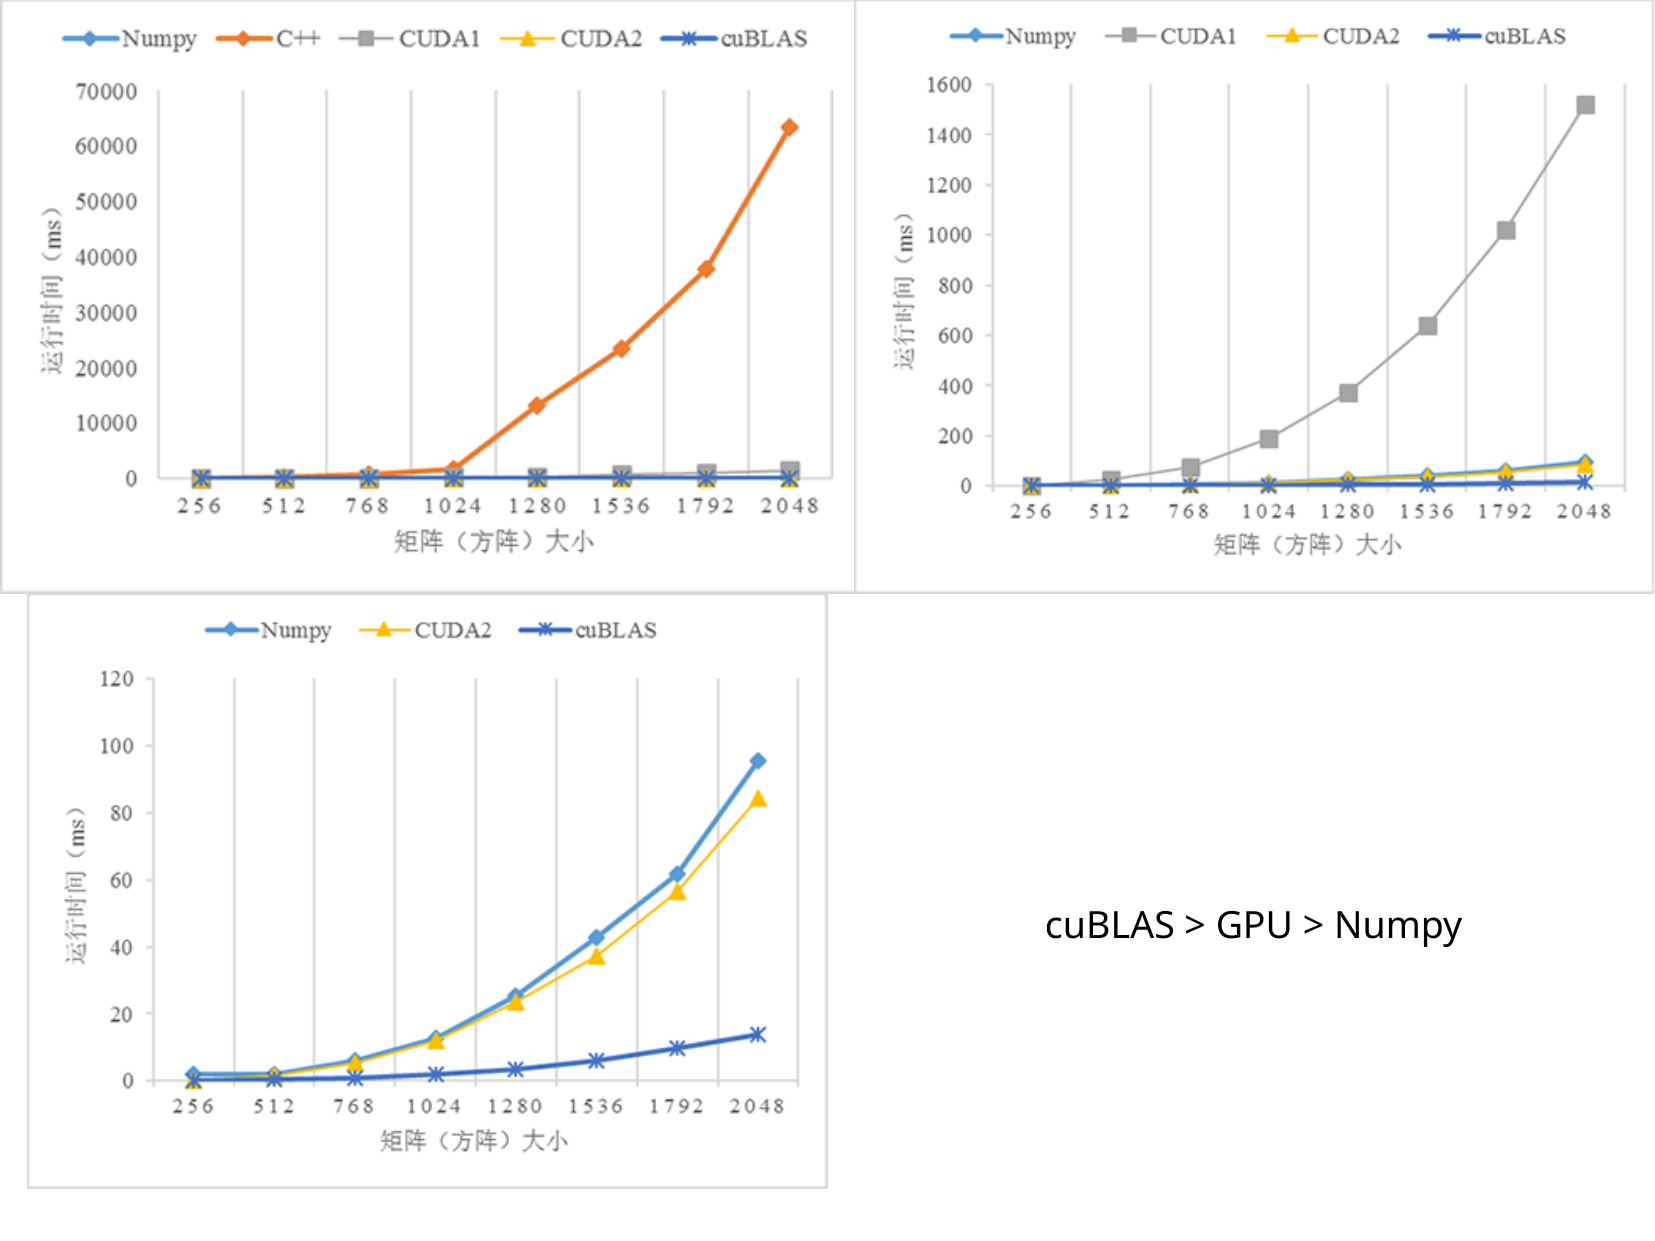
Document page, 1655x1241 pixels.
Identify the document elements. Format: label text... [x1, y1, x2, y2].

picture [0, 0, 1655, 1190]
text_box cuBLAS > GPU > Numpy [1030, 894, 1478, 954]
